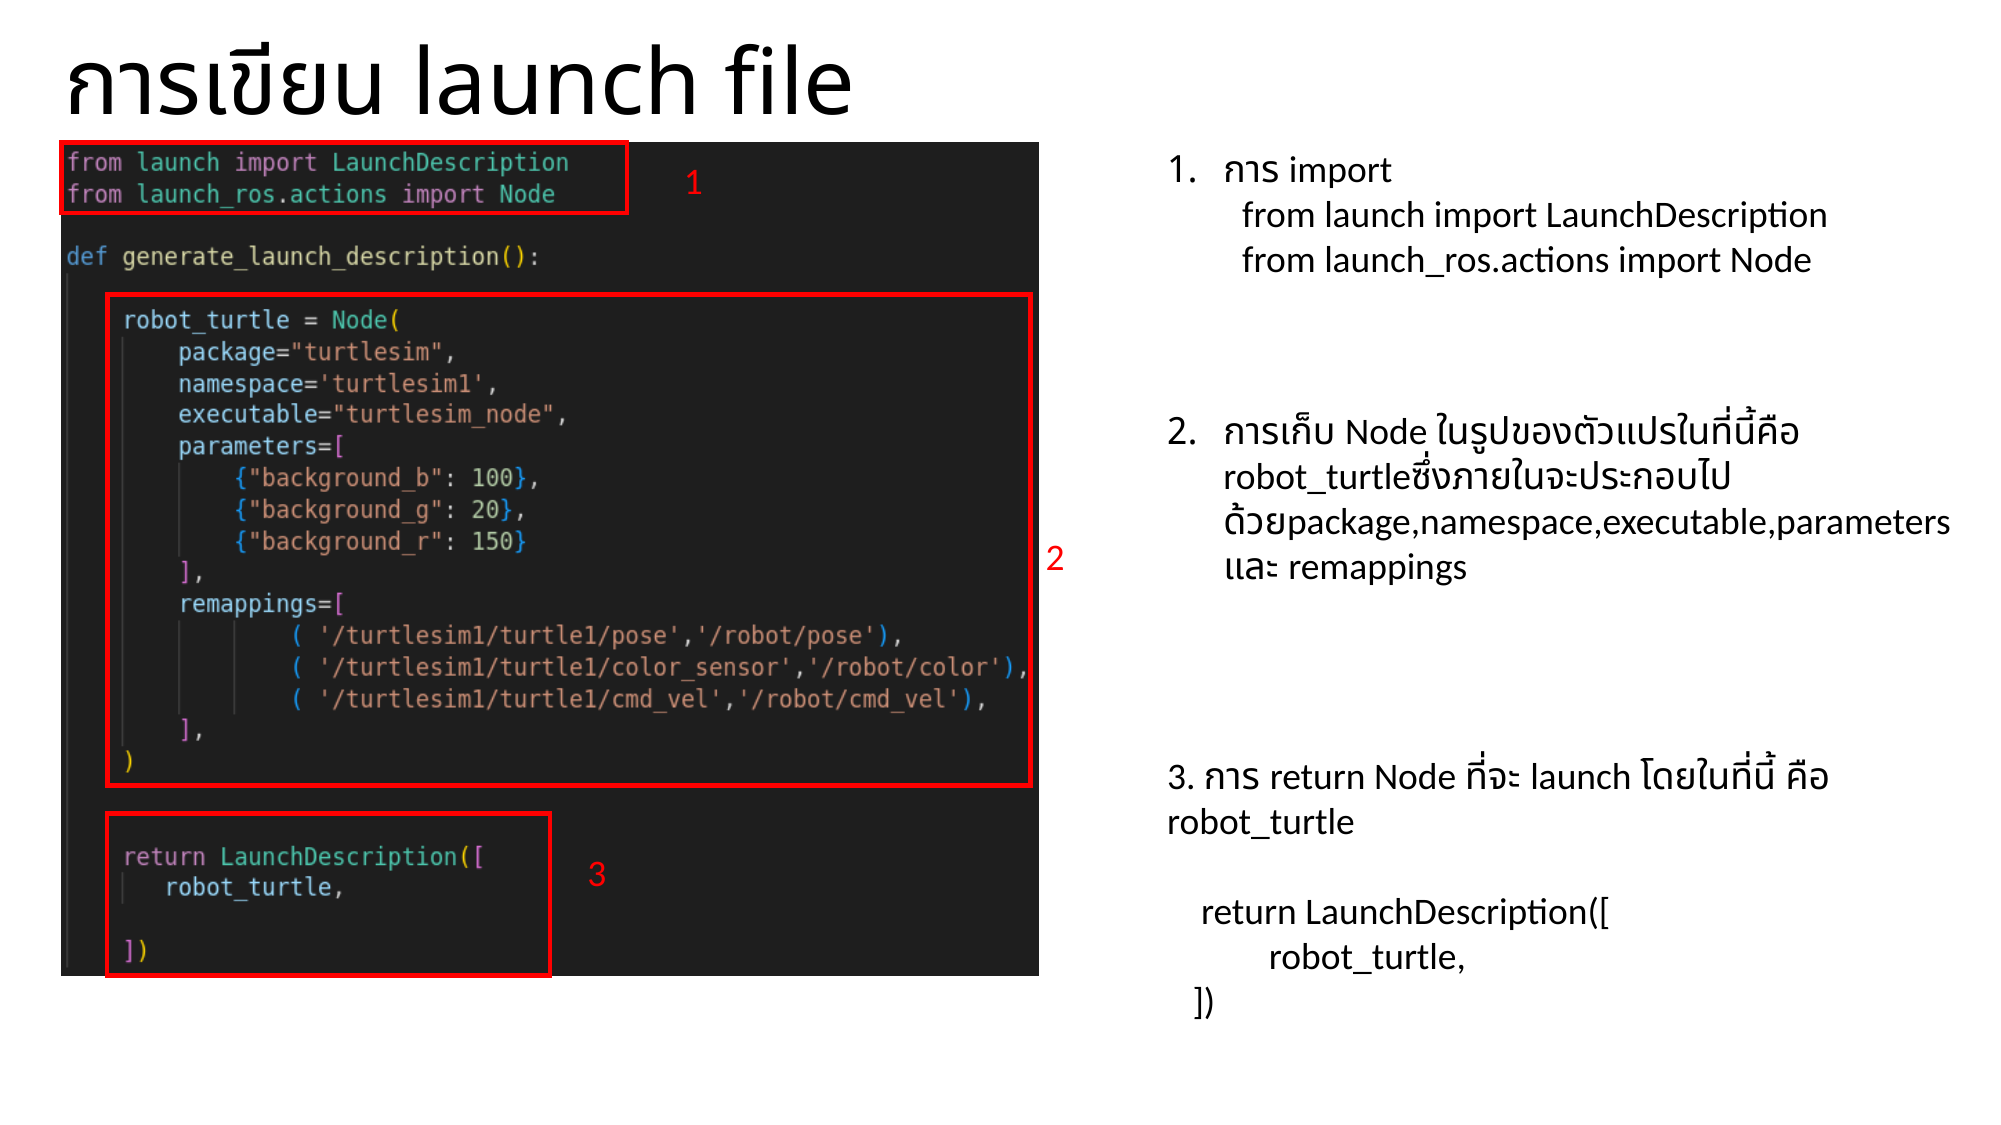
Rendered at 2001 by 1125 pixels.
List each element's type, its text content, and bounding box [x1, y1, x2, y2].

text_box 3. การ return Node ที่จะ launch โดยในที่นี้ คือ robot_turtle return LaunchDescription([ robot_turtle, ]) [1152, 745, 2000, 1030]
text_box การ import from launch import LaunchDescription from launch_ros.actions import Node [1152, 137, 2000, 288]
title การเขียน launch file [49, 0, 1775, 187]
text_box 2 [1039, 525, 1099, 586]
text_box การเก็บ Node ในรูปของตัวแปรในที่นี้คือ robot_turtleซึ่งภายในจะประกอบไปด้วยpackage,namespace,executable,parameters และ remappings [1152, 399, 2000, 594]
picture [61, 142, 1039, 976]
